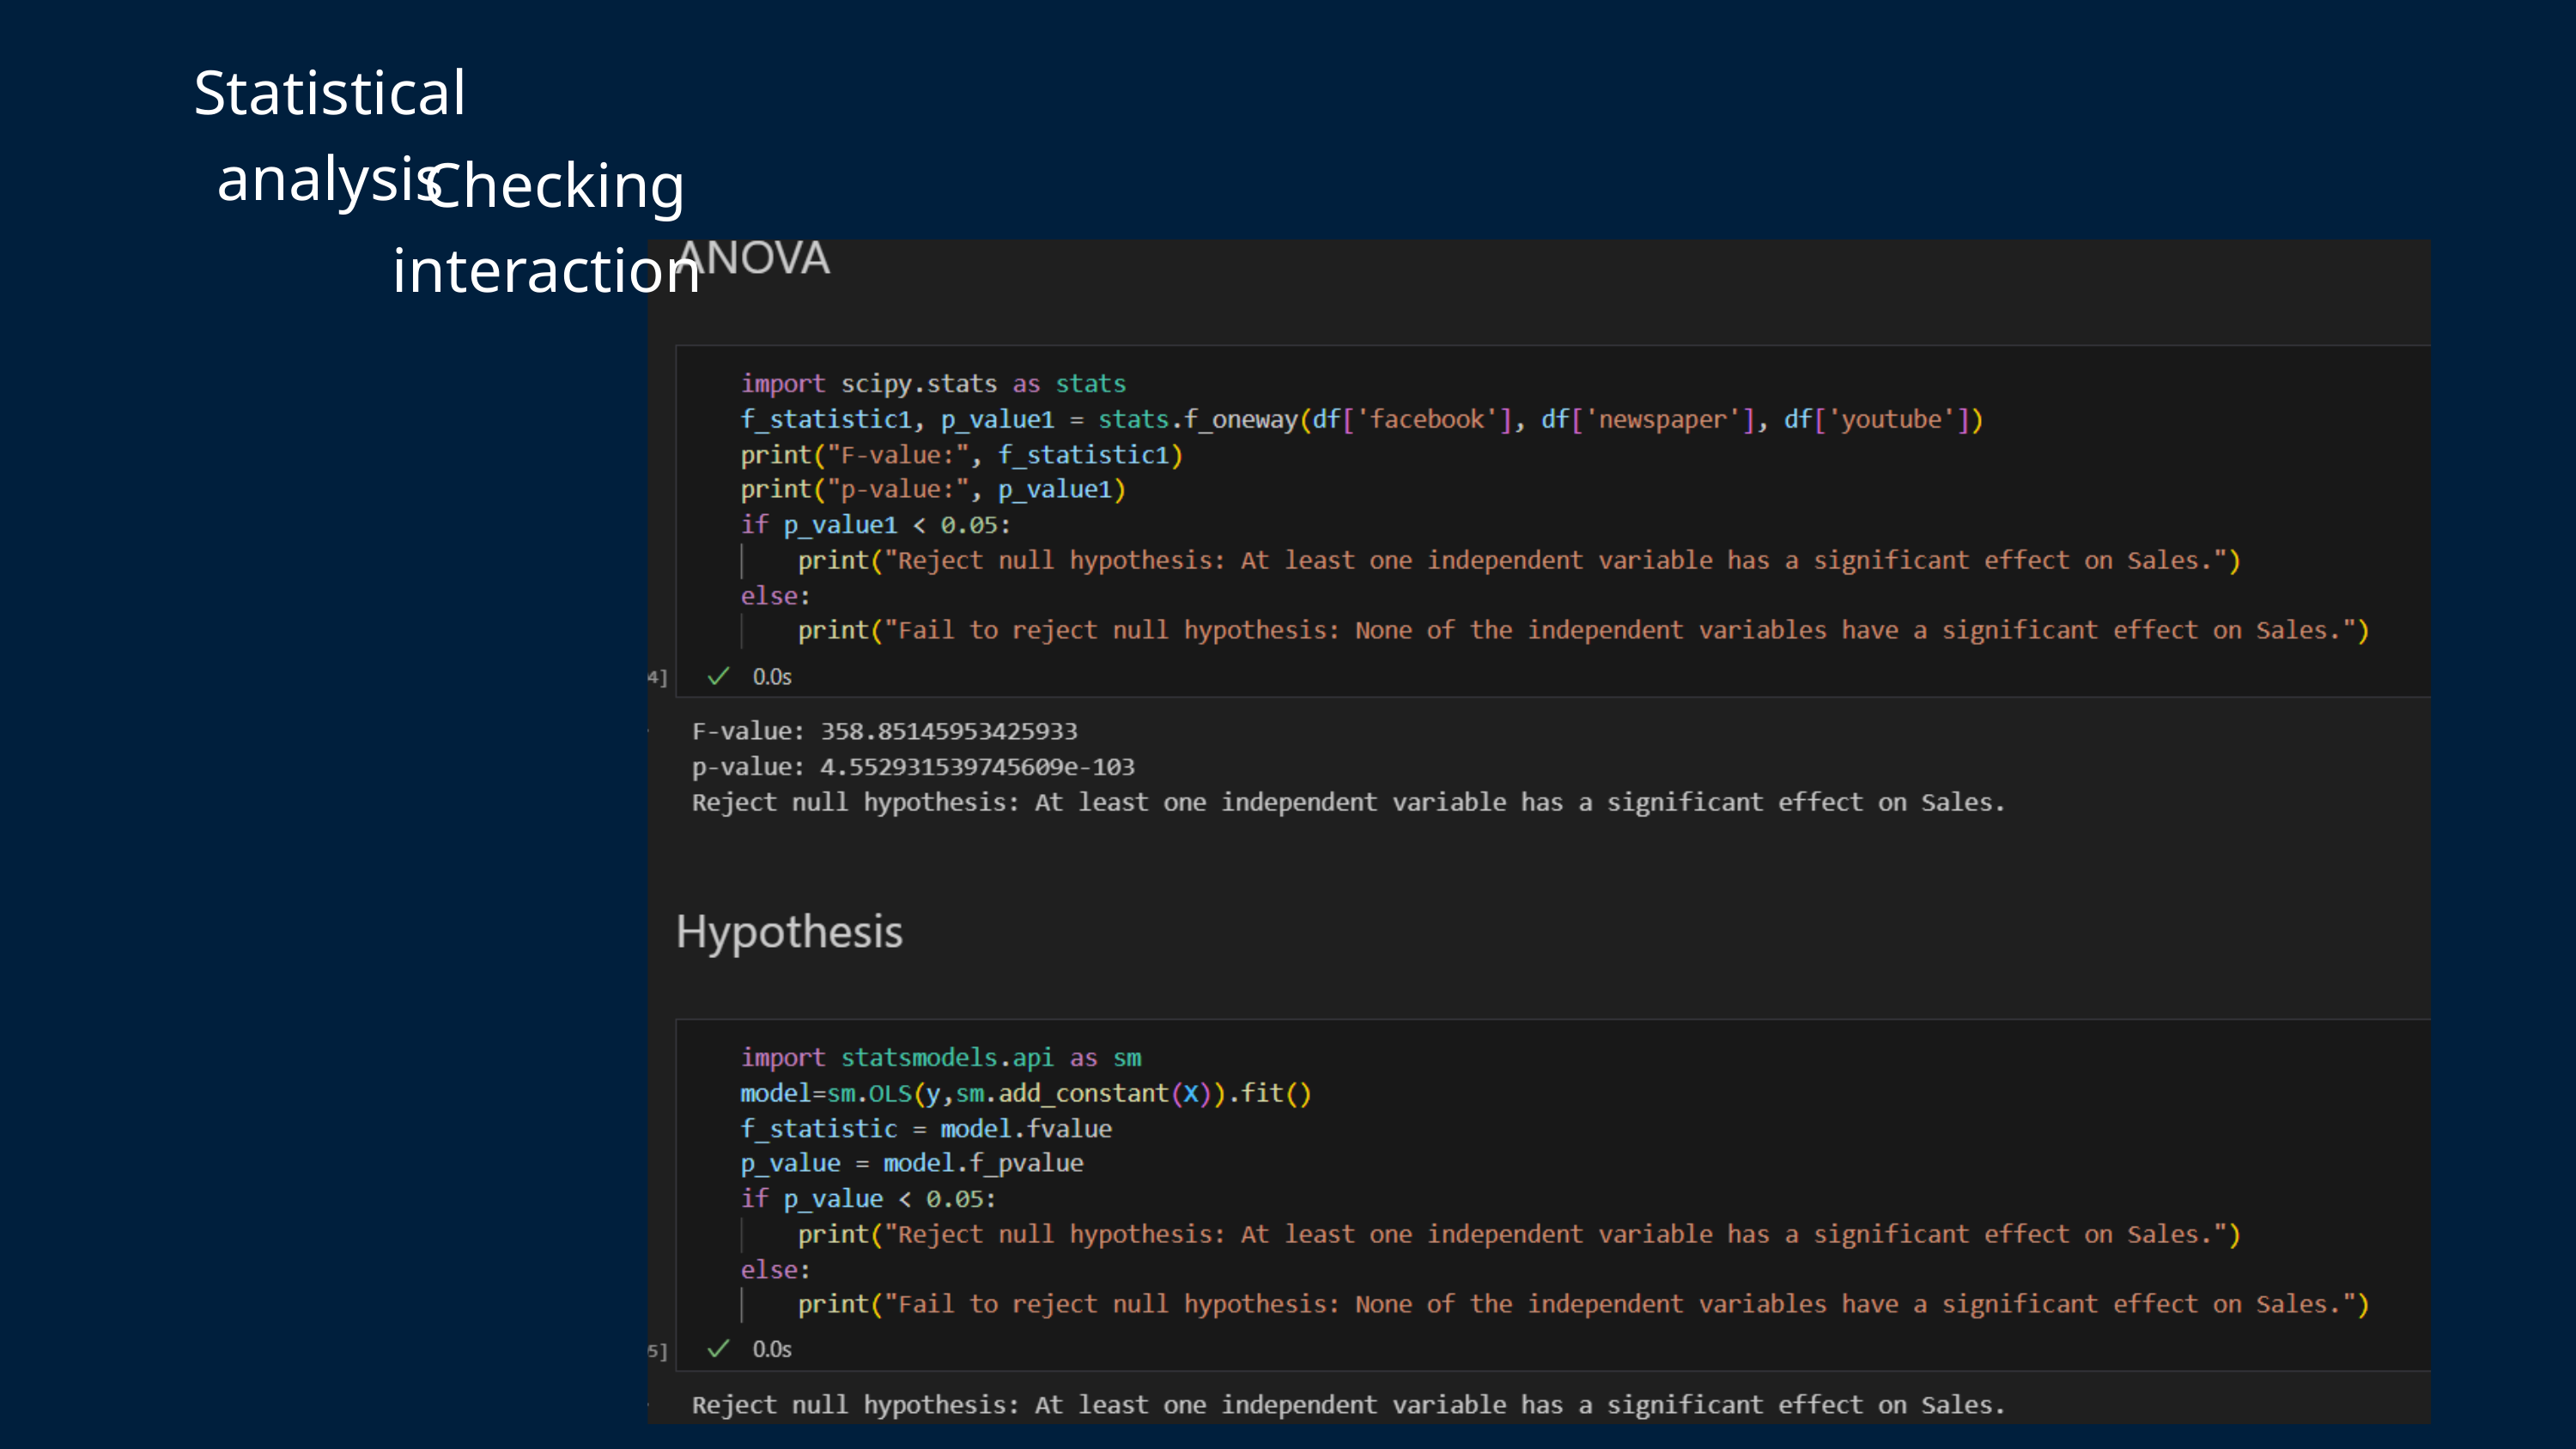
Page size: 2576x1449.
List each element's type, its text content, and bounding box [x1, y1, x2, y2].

text_box Statistical analysis [82, 42, 580, 213]
text_box [647, 239, 2432, 1424]
text_box Checking interaction [273, 134, 838, 305]
